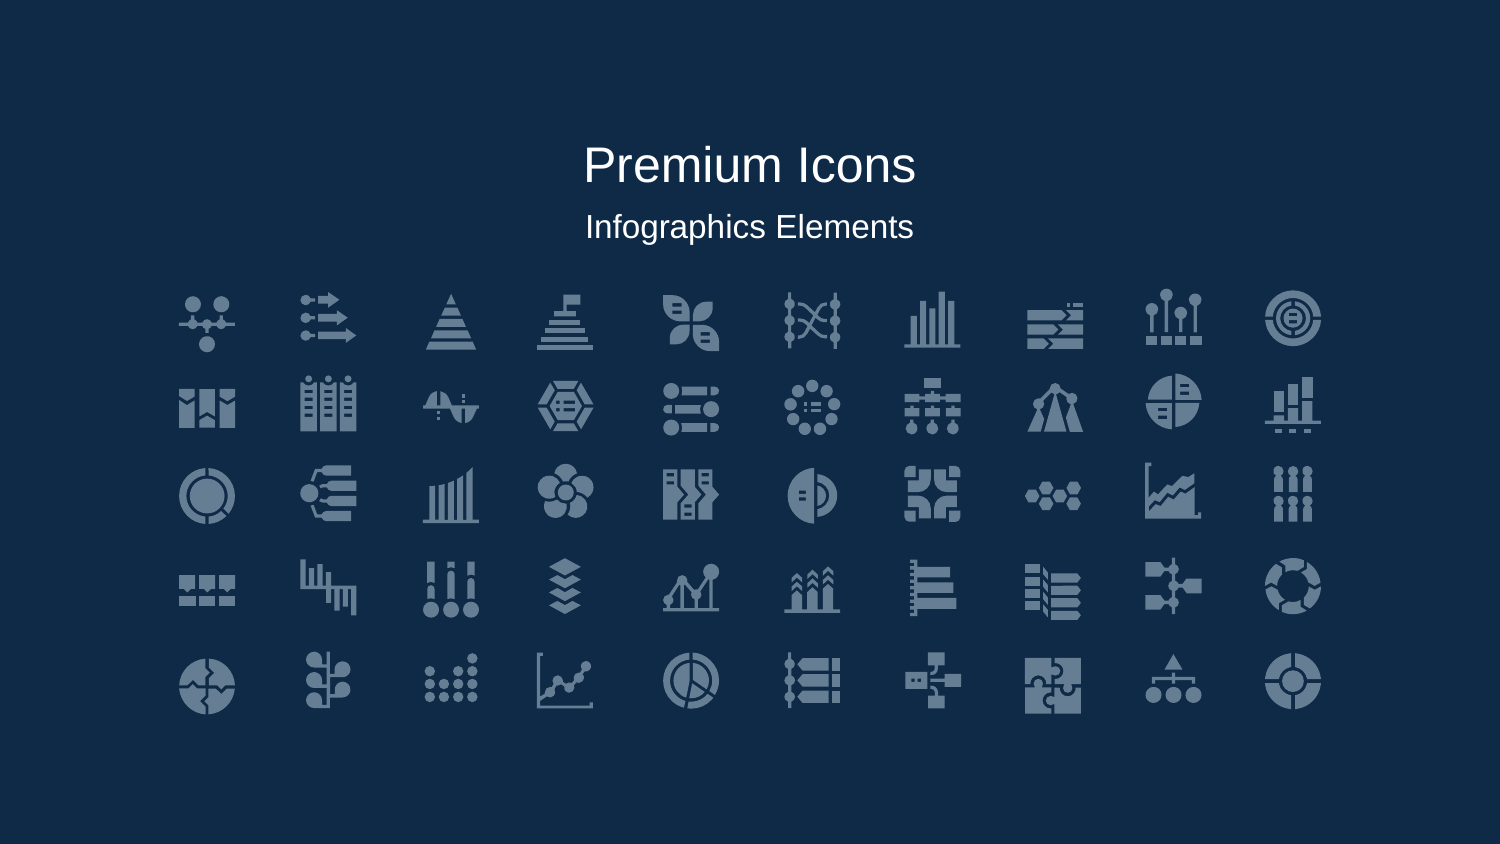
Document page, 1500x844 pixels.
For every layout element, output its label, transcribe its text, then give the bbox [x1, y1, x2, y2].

text_box [306, 651, 351, 709]
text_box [784, 652, 841, 709]
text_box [536, 463, 596, 519]
text_box [300, 559, 357, 616]
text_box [178, 467, 236, 525]
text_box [662, 469, 720, 520]
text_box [1145, 373, 1202, 430]
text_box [1026, 303, 1084, 350]
text_box [1145, 462, 1202, 519]
text_box [422, 467, 479, 524]
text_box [1264, 557, 1322, 615]
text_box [178, 295, 236, 353]
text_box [548, 557, 582, 615]
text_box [422, 561, 480, 618]
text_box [1024, 563, 1082, 621]
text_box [178, 388, 236, 429]
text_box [662, 652, 720, 709]
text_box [1264, 652, 1322, 710]
text_box [910, 559, 957, 617]
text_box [425, 293, 477, 350]
text_box [663, 563, 720, 612]
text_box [1264, 376, 1322, 433]
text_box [424, 652, 478, 703]
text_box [1024, 657, 1082, 715]
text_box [1145, 288, 1202, 345]
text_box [1272, 465, 1314, 522]
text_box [178, 574, 236, 607]
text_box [784, 292, 841, 350]
text_box [1027, 383, 1084, 432]
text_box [787, 467, 838, 524]
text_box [299, 291, 357, 344]
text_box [904, 465, 961, 523]
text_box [1145, 653, 1202, 704]
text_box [536, 294, 594, 351]
text_box [904, 291, 961, 348]
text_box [178, 658, 236, 715]
text_box [1145, 557, 1202, 615]
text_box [662, 382, 720, 436]
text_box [784, 379, 841, 436]
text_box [1264, 290, 1322, 347]
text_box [904, 377, 961, 435]
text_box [299, 464, 357, 522]
text_box [536, 652, 593, 709]
text_box Infographics Elements [171, 198, 1328, 270]
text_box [904, 652, 962, 709]
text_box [300, 375, 357, 432]
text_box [784, 566, 841, 614]
text_box Premium Icons [171, 117, 1328, 198]
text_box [662, 294, 720, 352]
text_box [537, 380, 594, 432]
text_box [422, 390, 480, 424]
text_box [1024, 481, 1082, 511]
